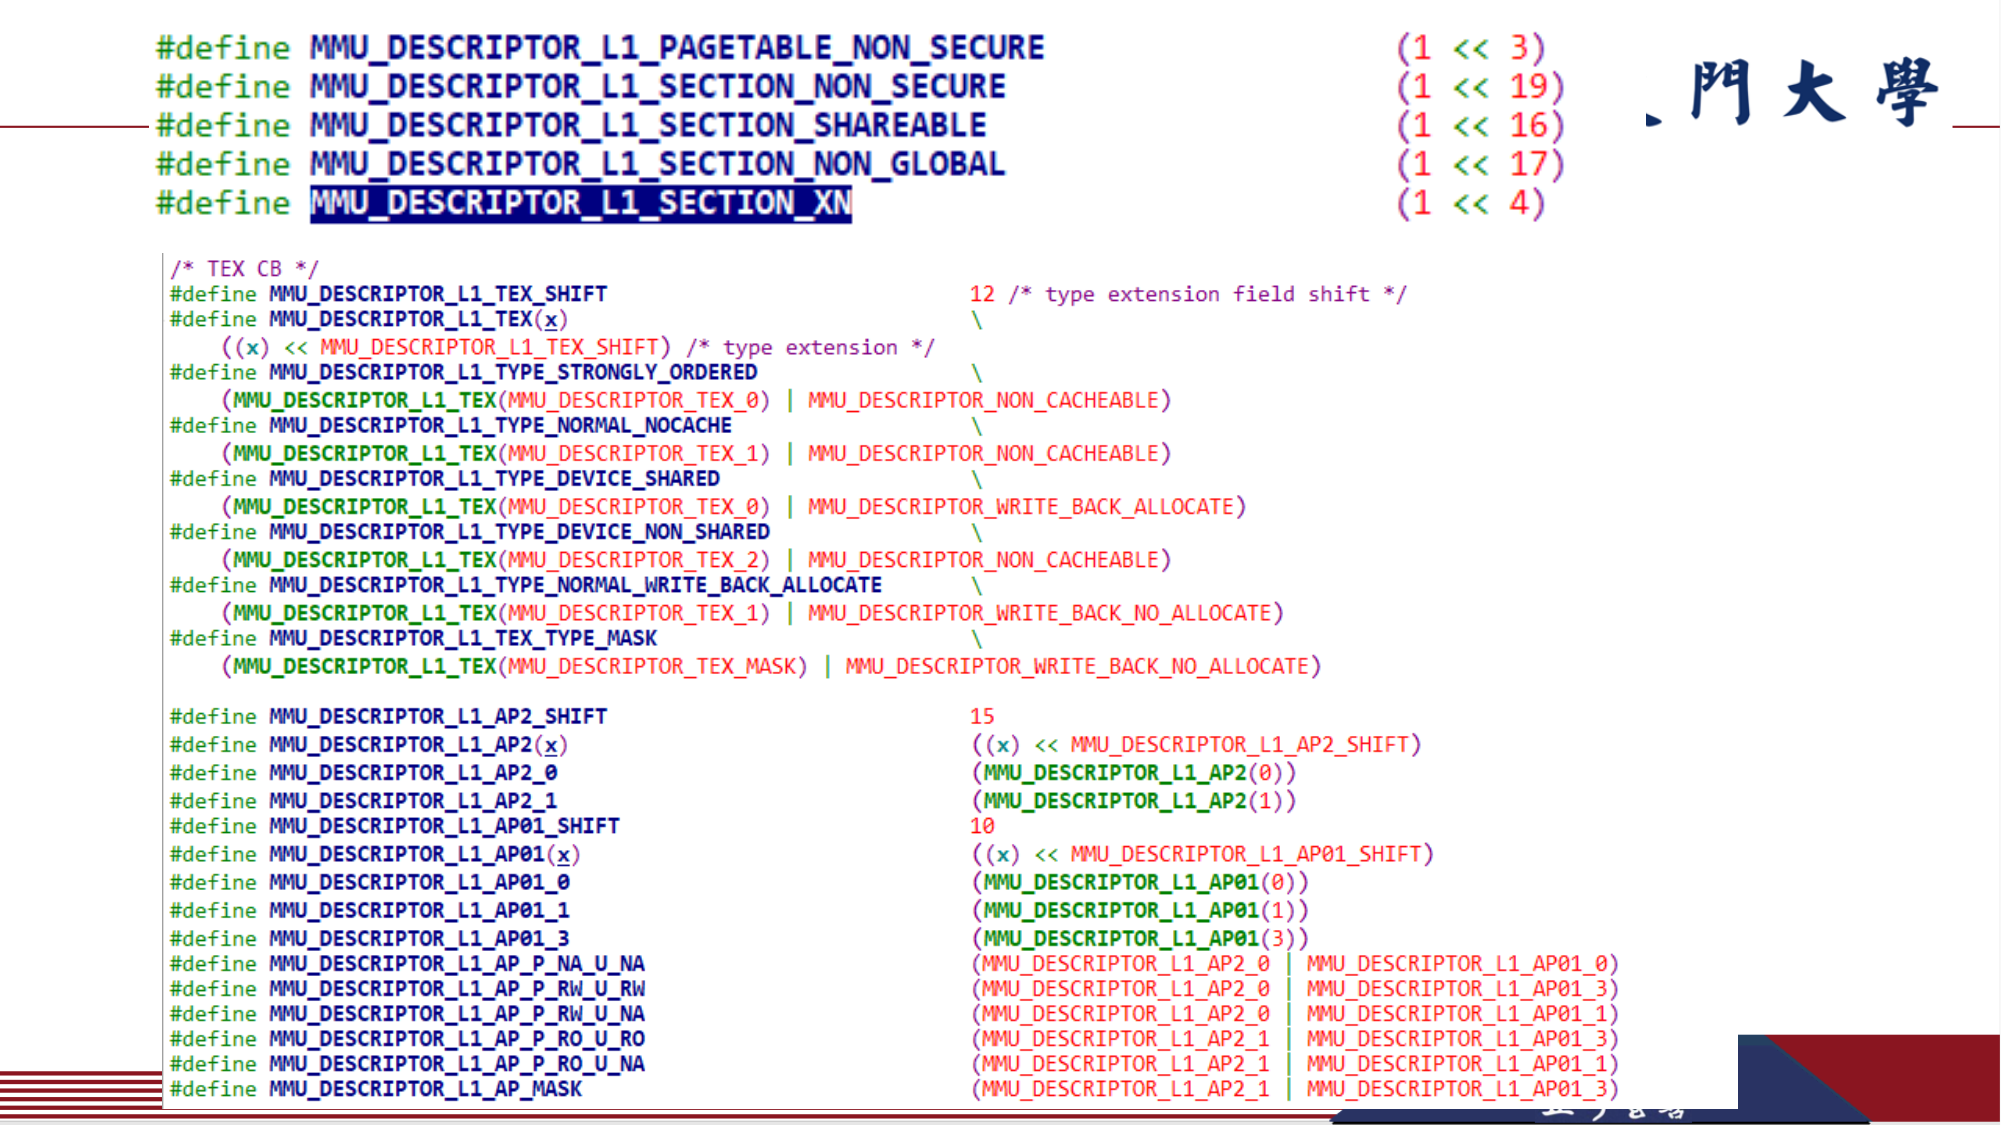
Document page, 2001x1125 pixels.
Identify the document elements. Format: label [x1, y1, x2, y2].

list [149, 21, 1646, 240]
picture [0, 0, 2001, 1125]
